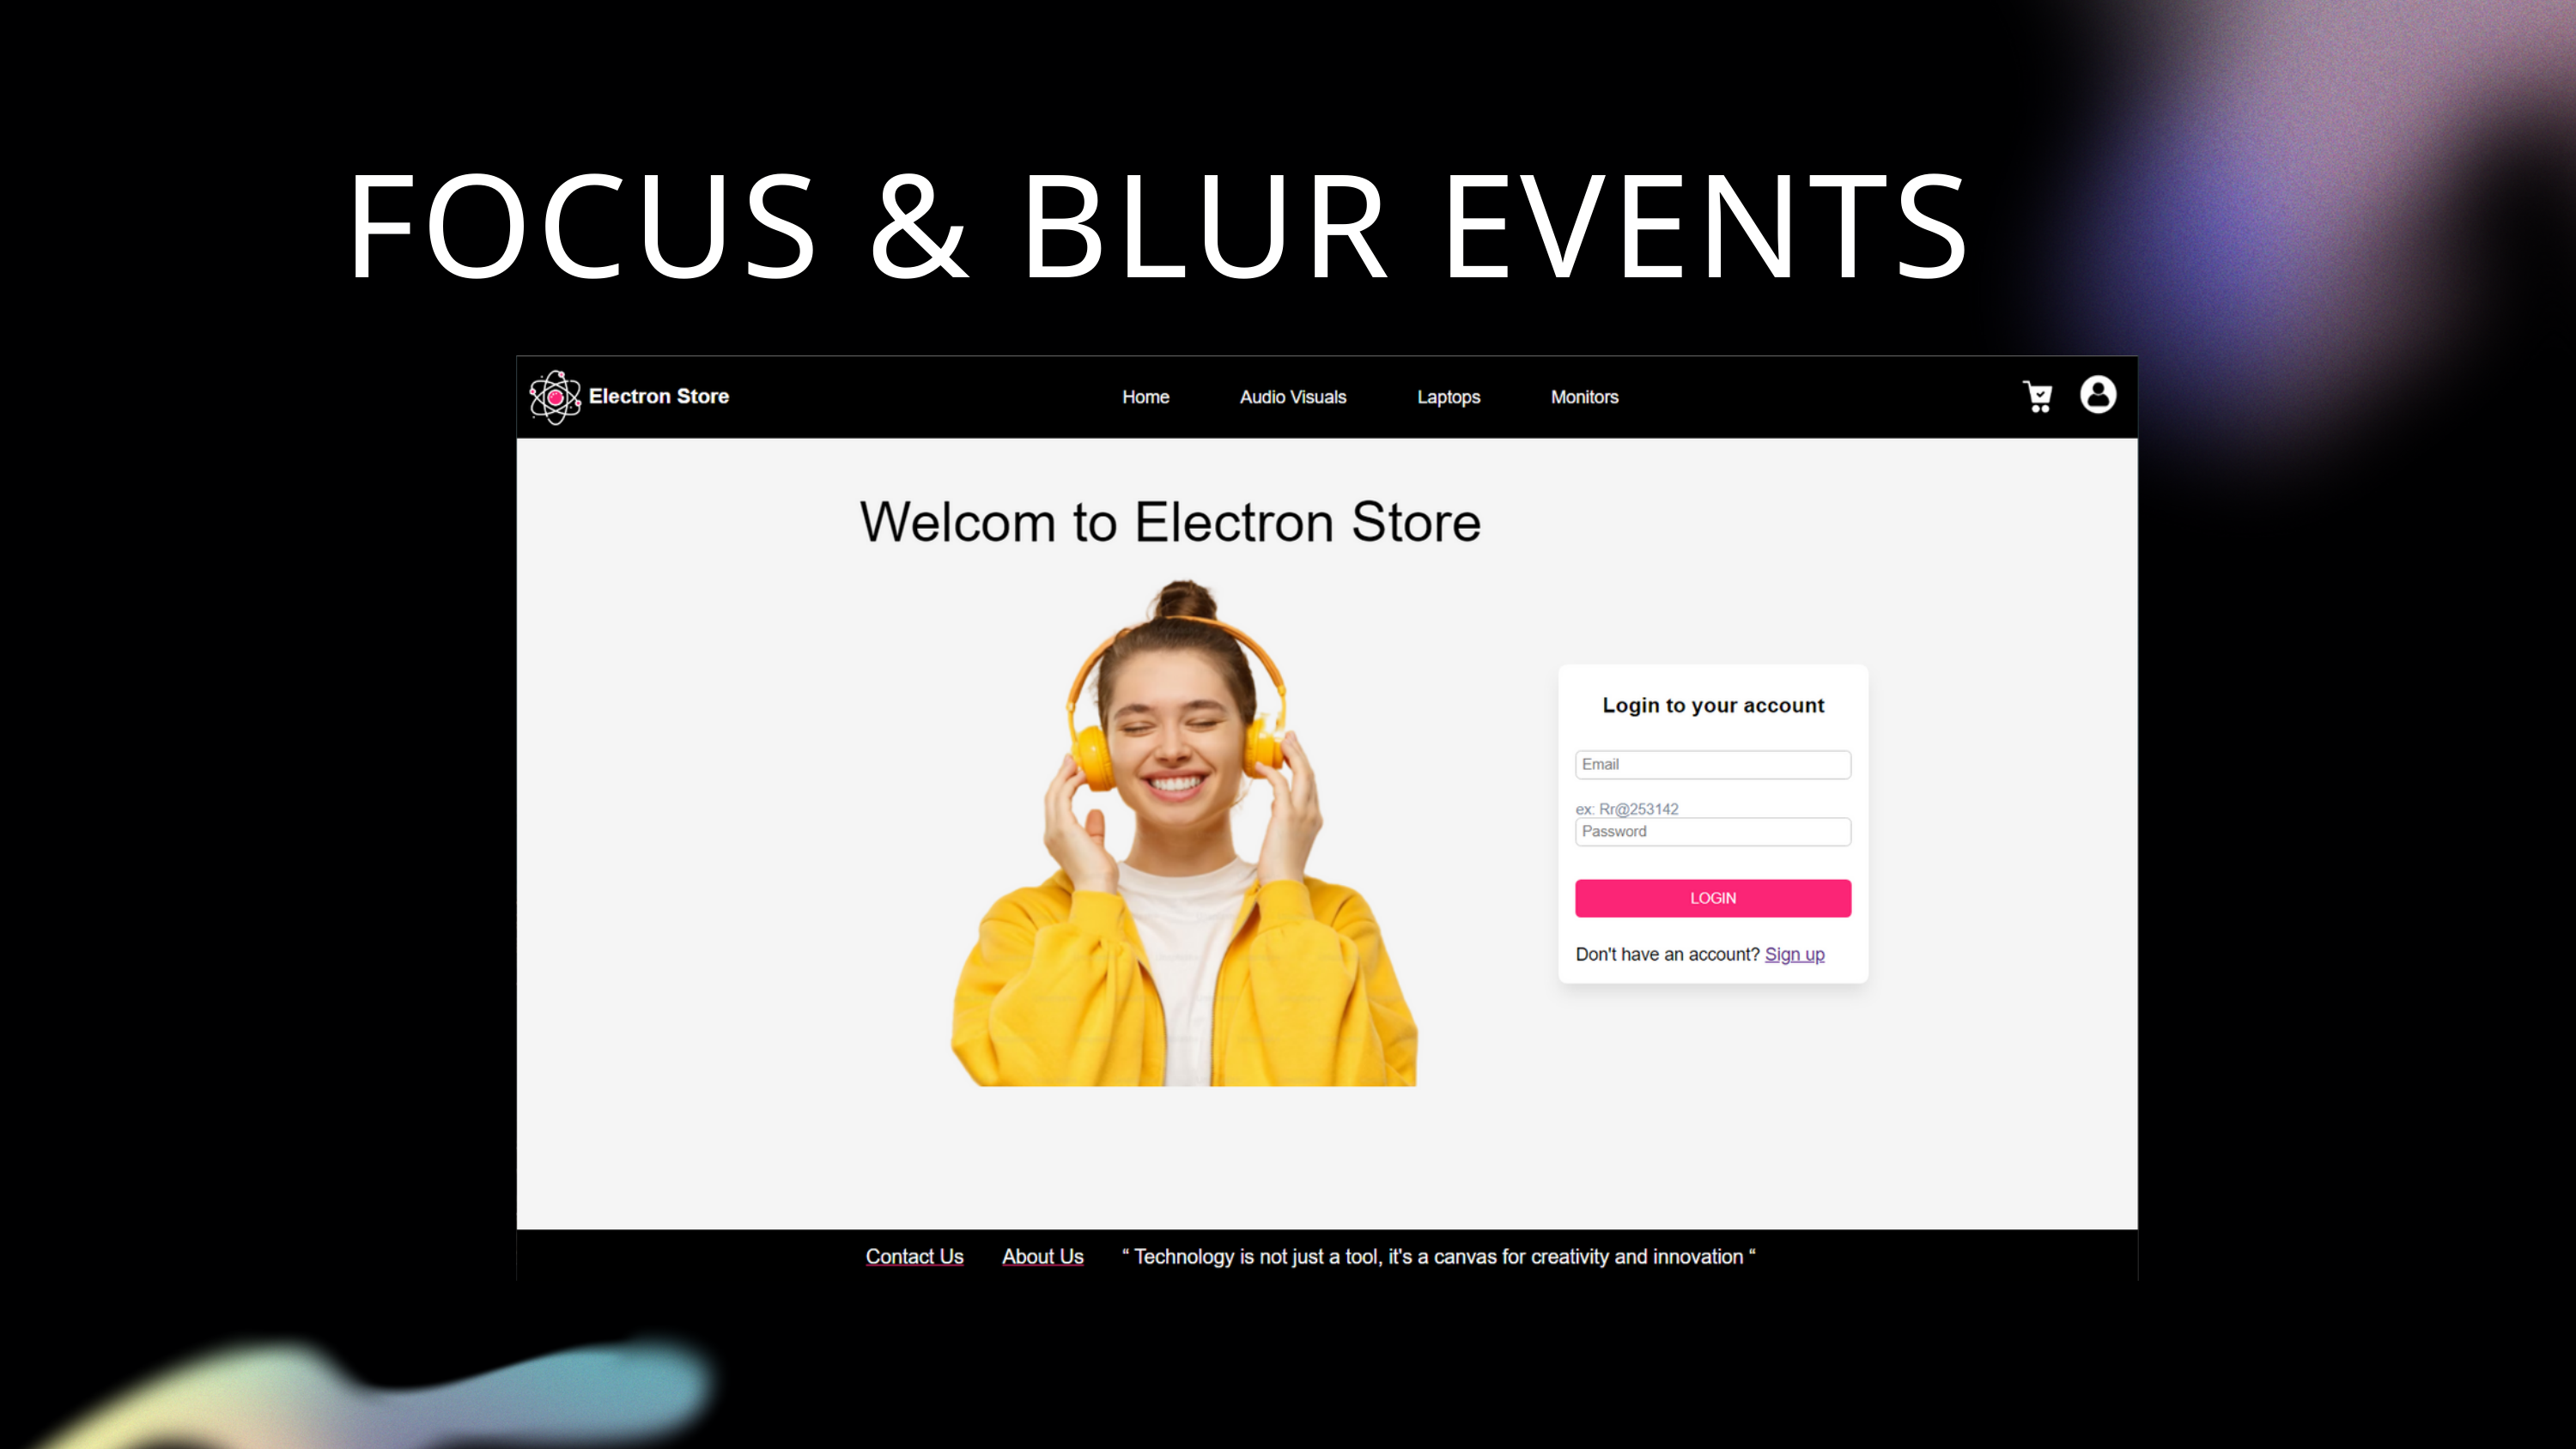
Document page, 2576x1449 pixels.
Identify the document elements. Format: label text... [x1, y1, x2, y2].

picture [0, 1320, 735, 1449]
picture [516, 0, 2576, 1282]
text_box FOCUS & BLUR EVENTS [144, 120, 1902, 307]
